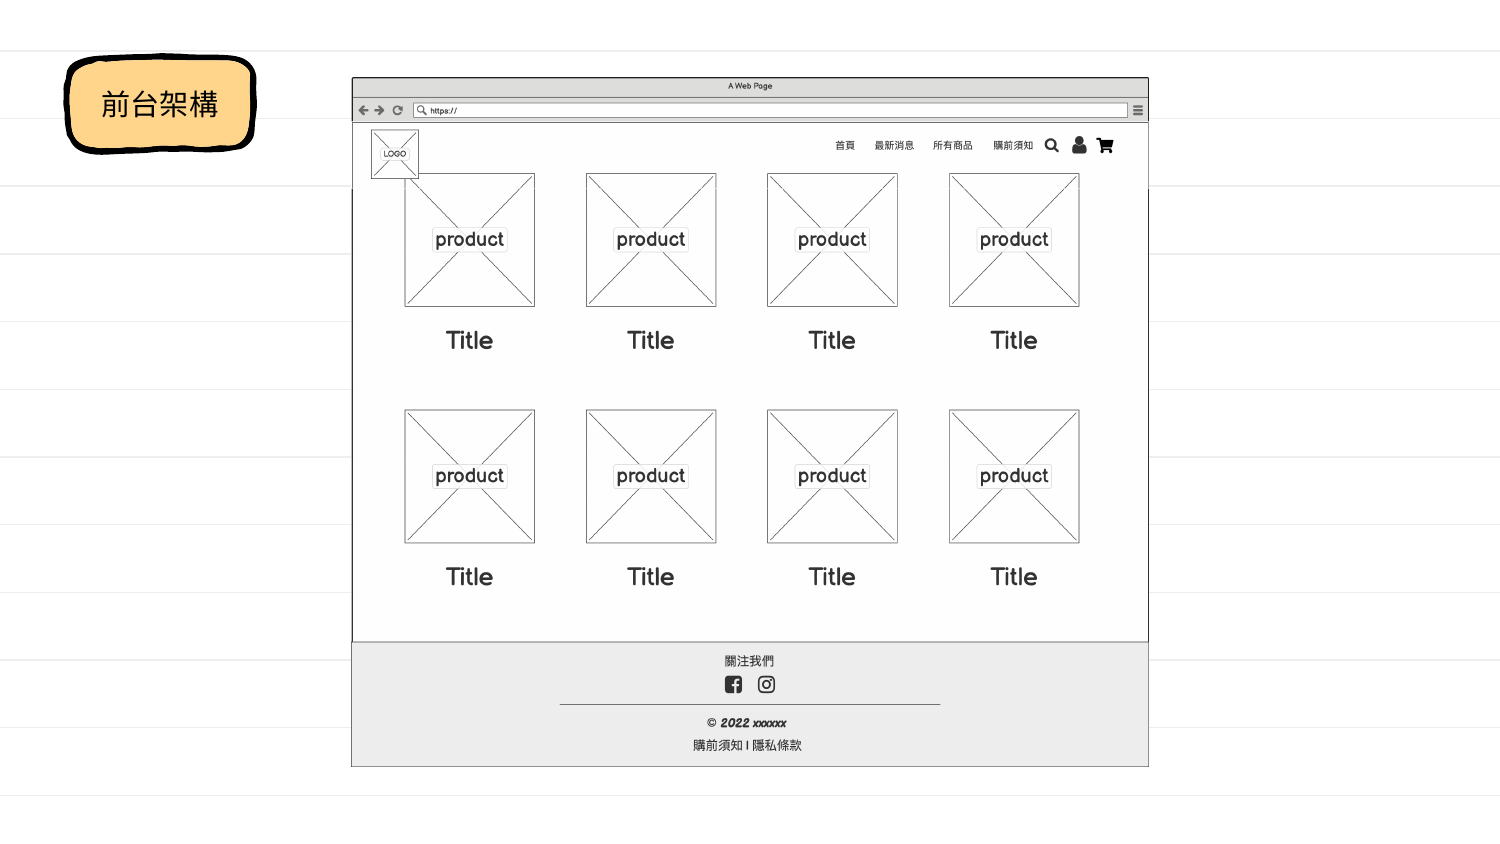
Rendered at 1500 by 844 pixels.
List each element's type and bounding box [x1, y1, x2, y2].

picture [350, 77, 1150, 767]
text_box [62, 52, 258, 155]
